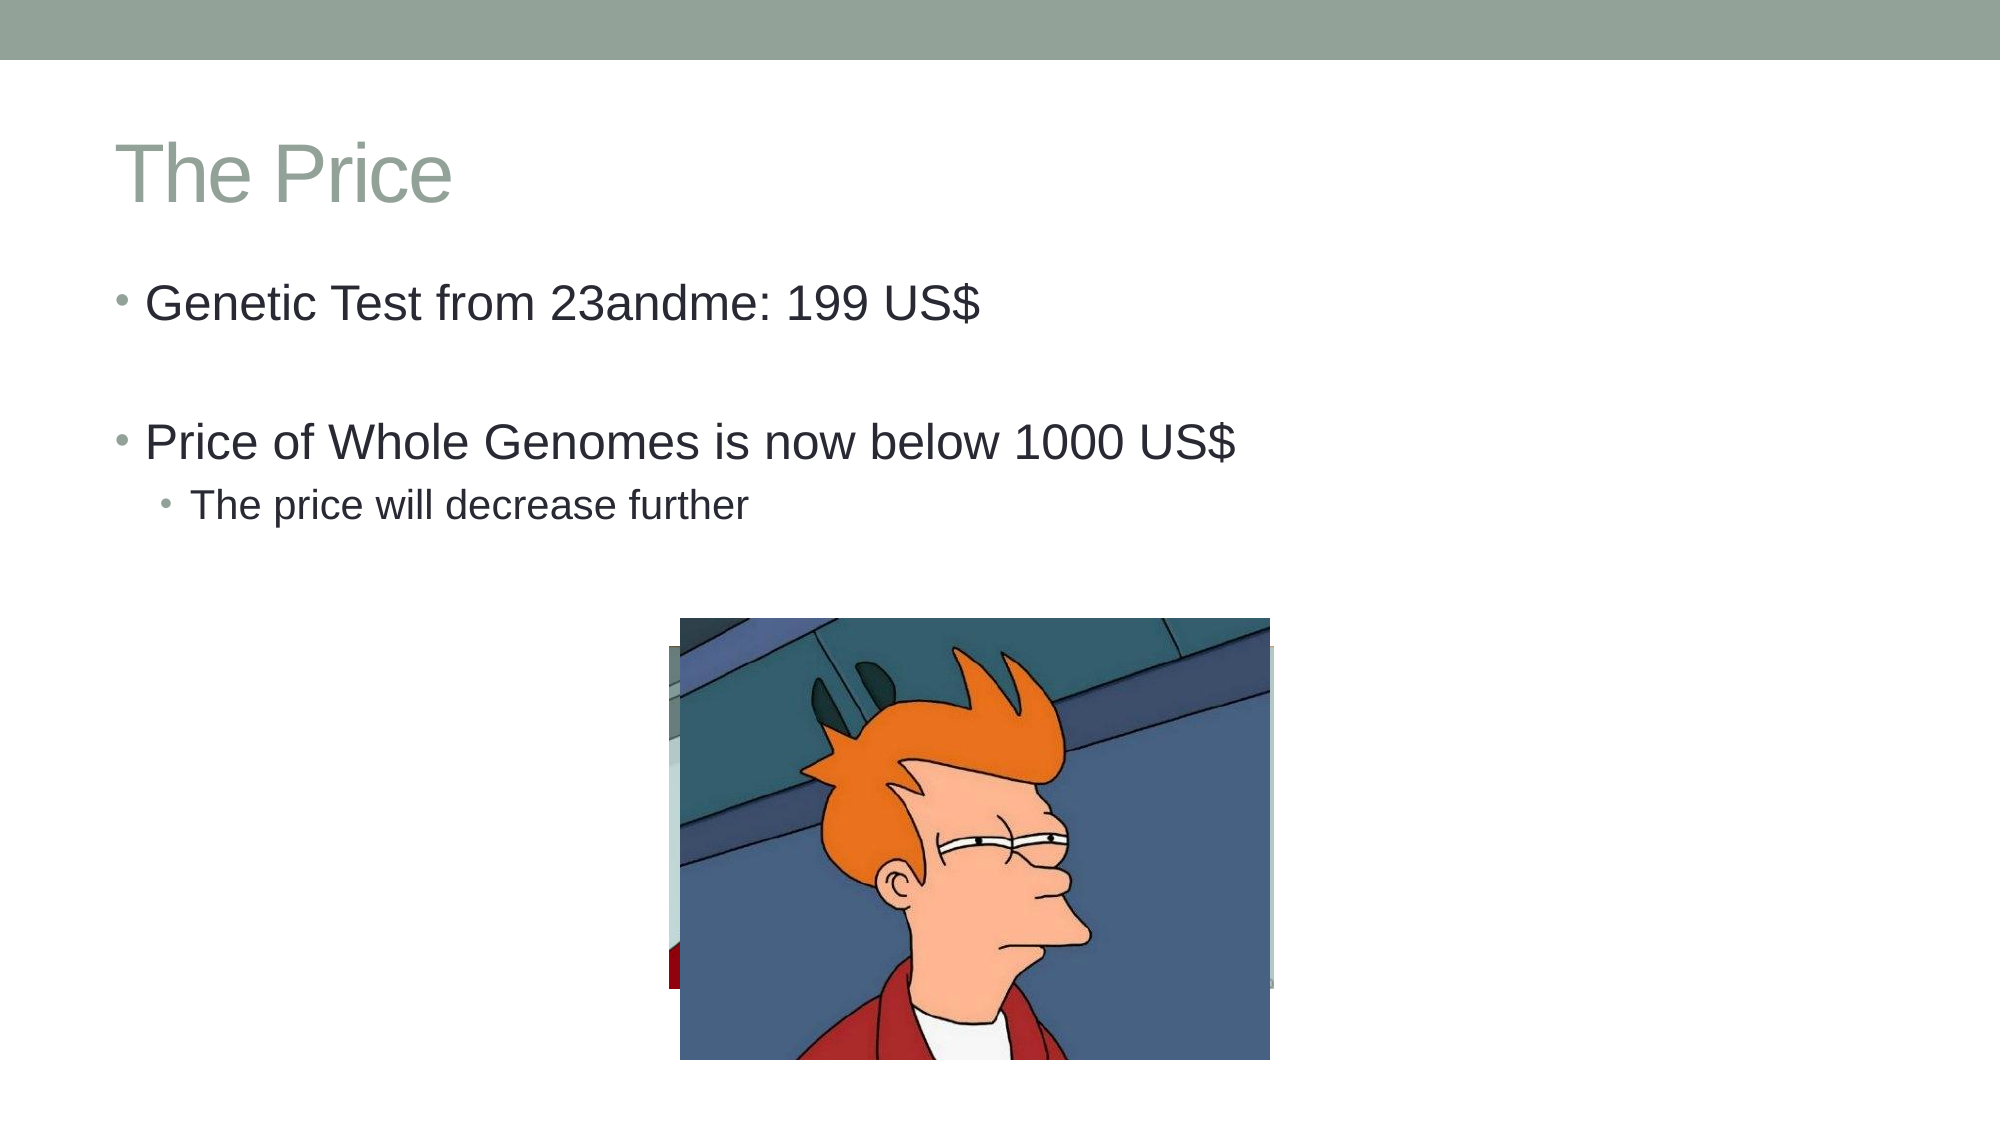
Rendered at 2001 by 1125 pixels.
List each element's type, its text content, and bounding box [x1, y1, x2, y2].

list Genetic Test from 23andme: 199 US$ Price of Whole Genomes is now below 1000 US$ The price will decrease further [99, 262, 1900, 1063]
title The Price [99, 87, 1900, 250]
picture [668, 618, 1274, 1061]
